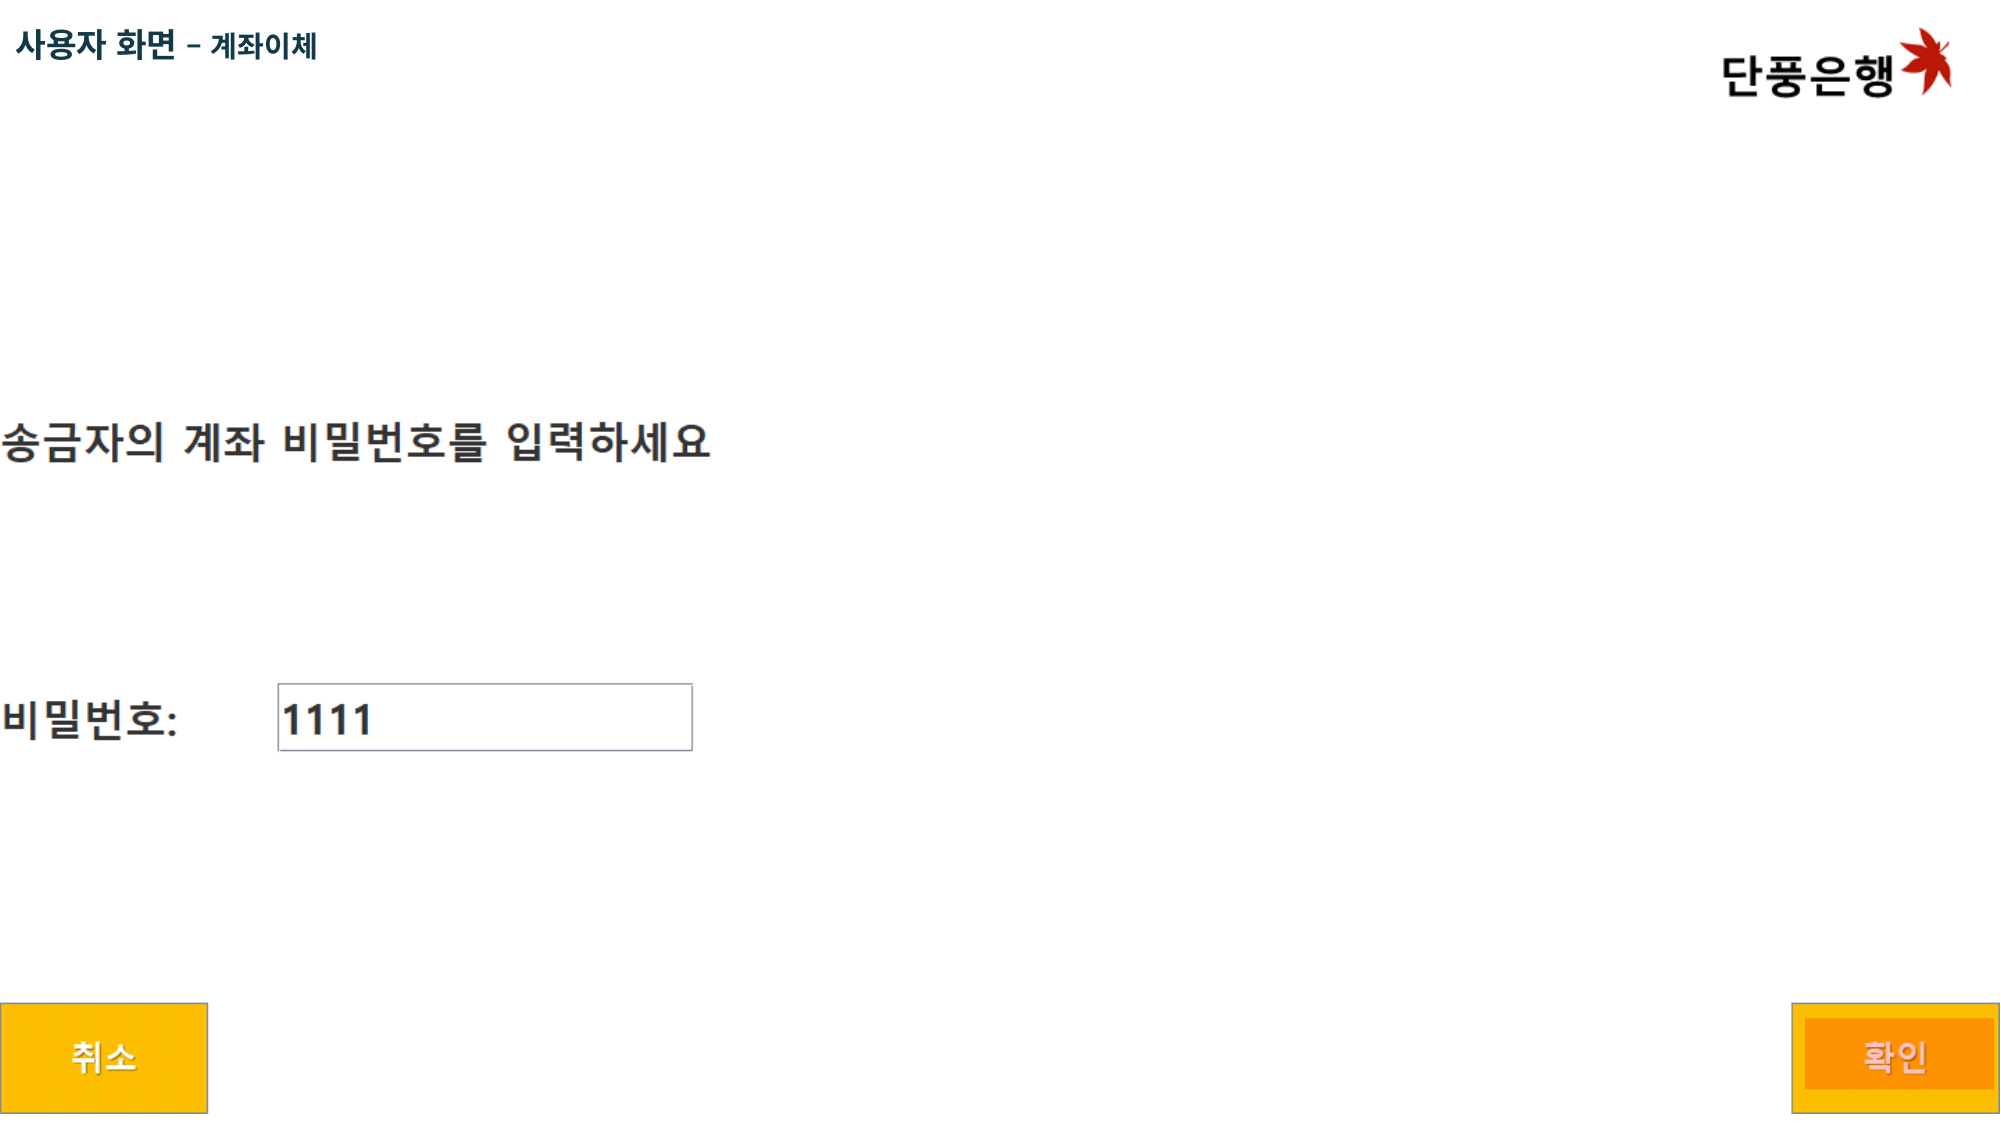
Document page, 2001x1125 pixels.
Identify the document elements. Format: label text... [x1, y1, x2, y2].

slide_number 66 [1544, 1114, 1995, 1119]
picture [0, 11, 2000, 1114]
